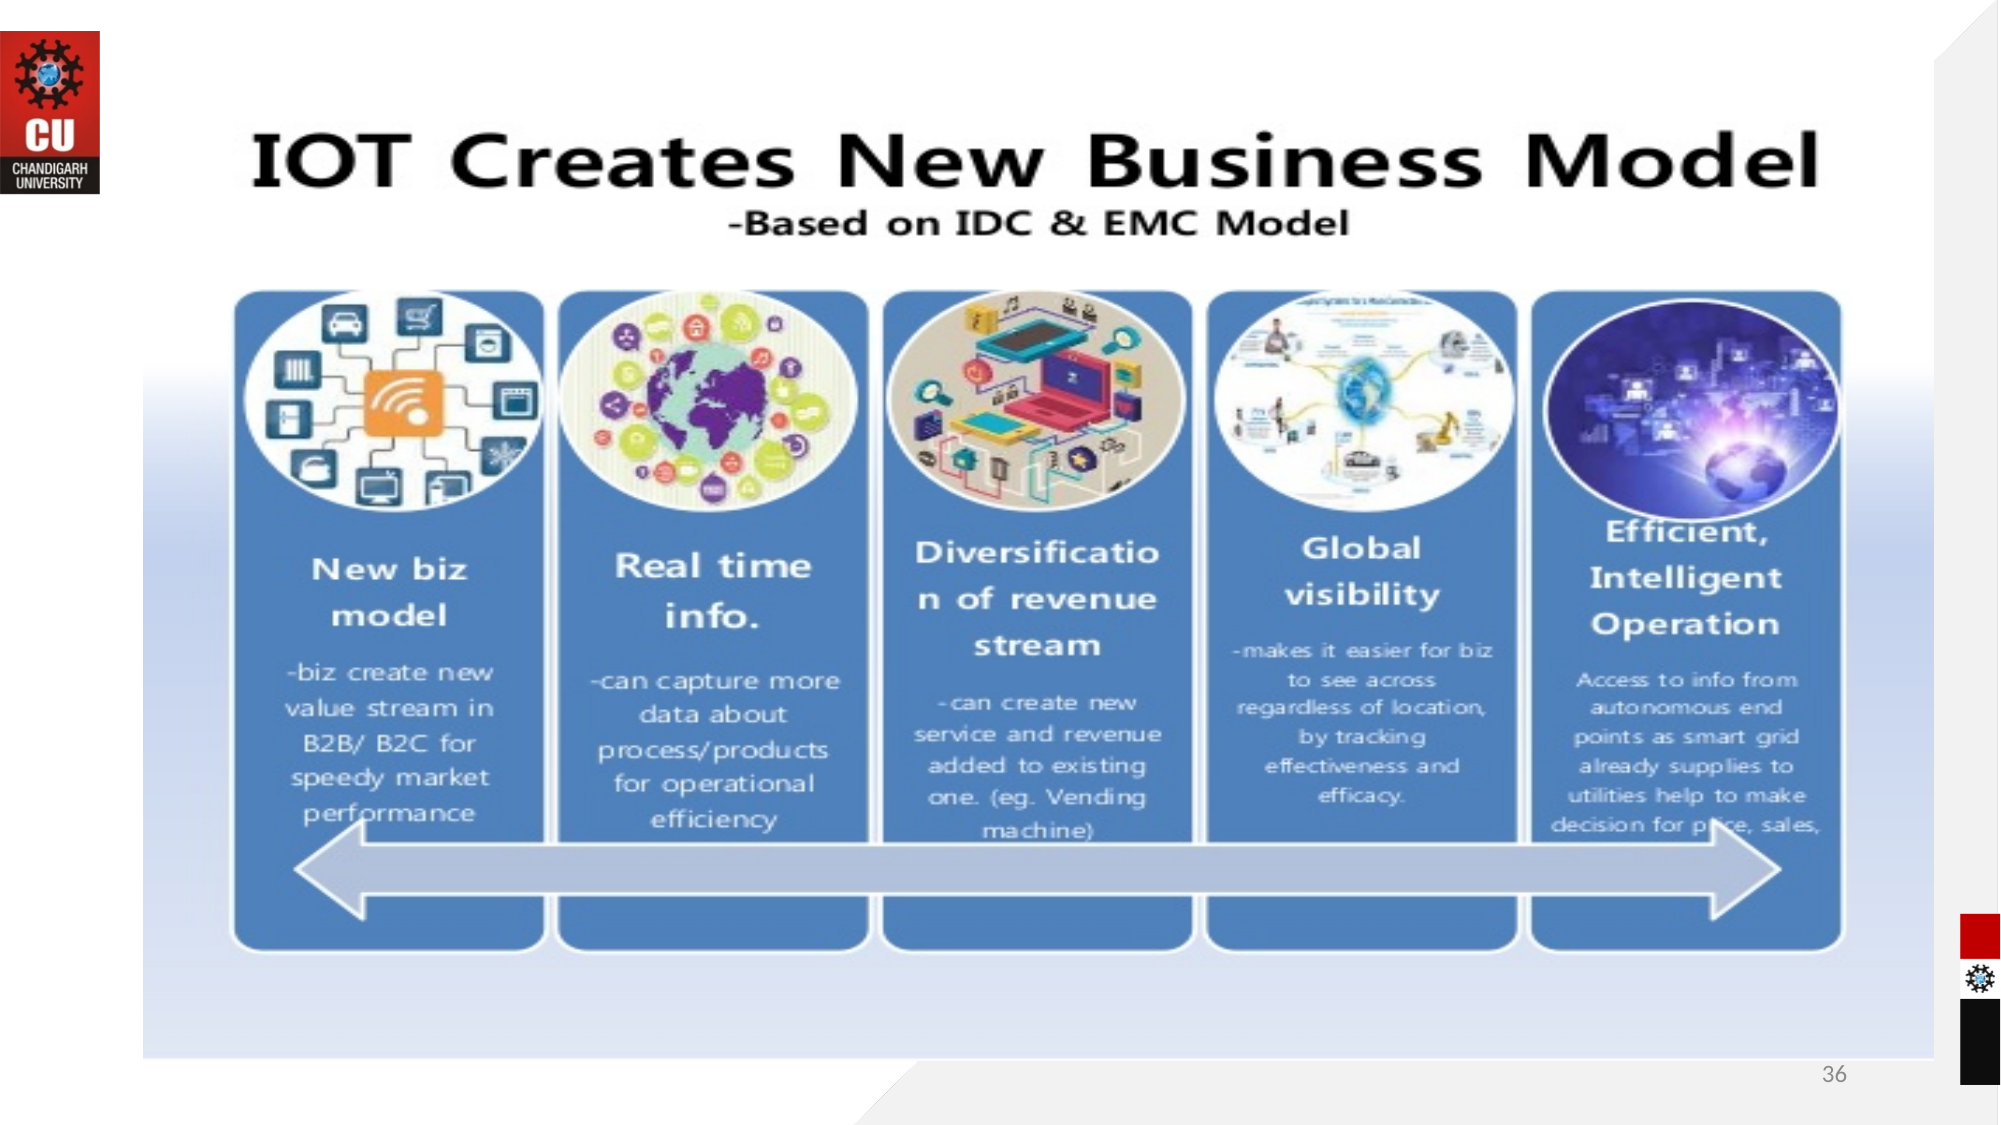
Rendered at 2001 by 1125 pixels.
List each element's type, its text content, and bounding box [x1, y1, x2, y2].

slide_number 36 [1412, 1061, 1863, 1103]
picture [0, 0, 2001, 1125]
